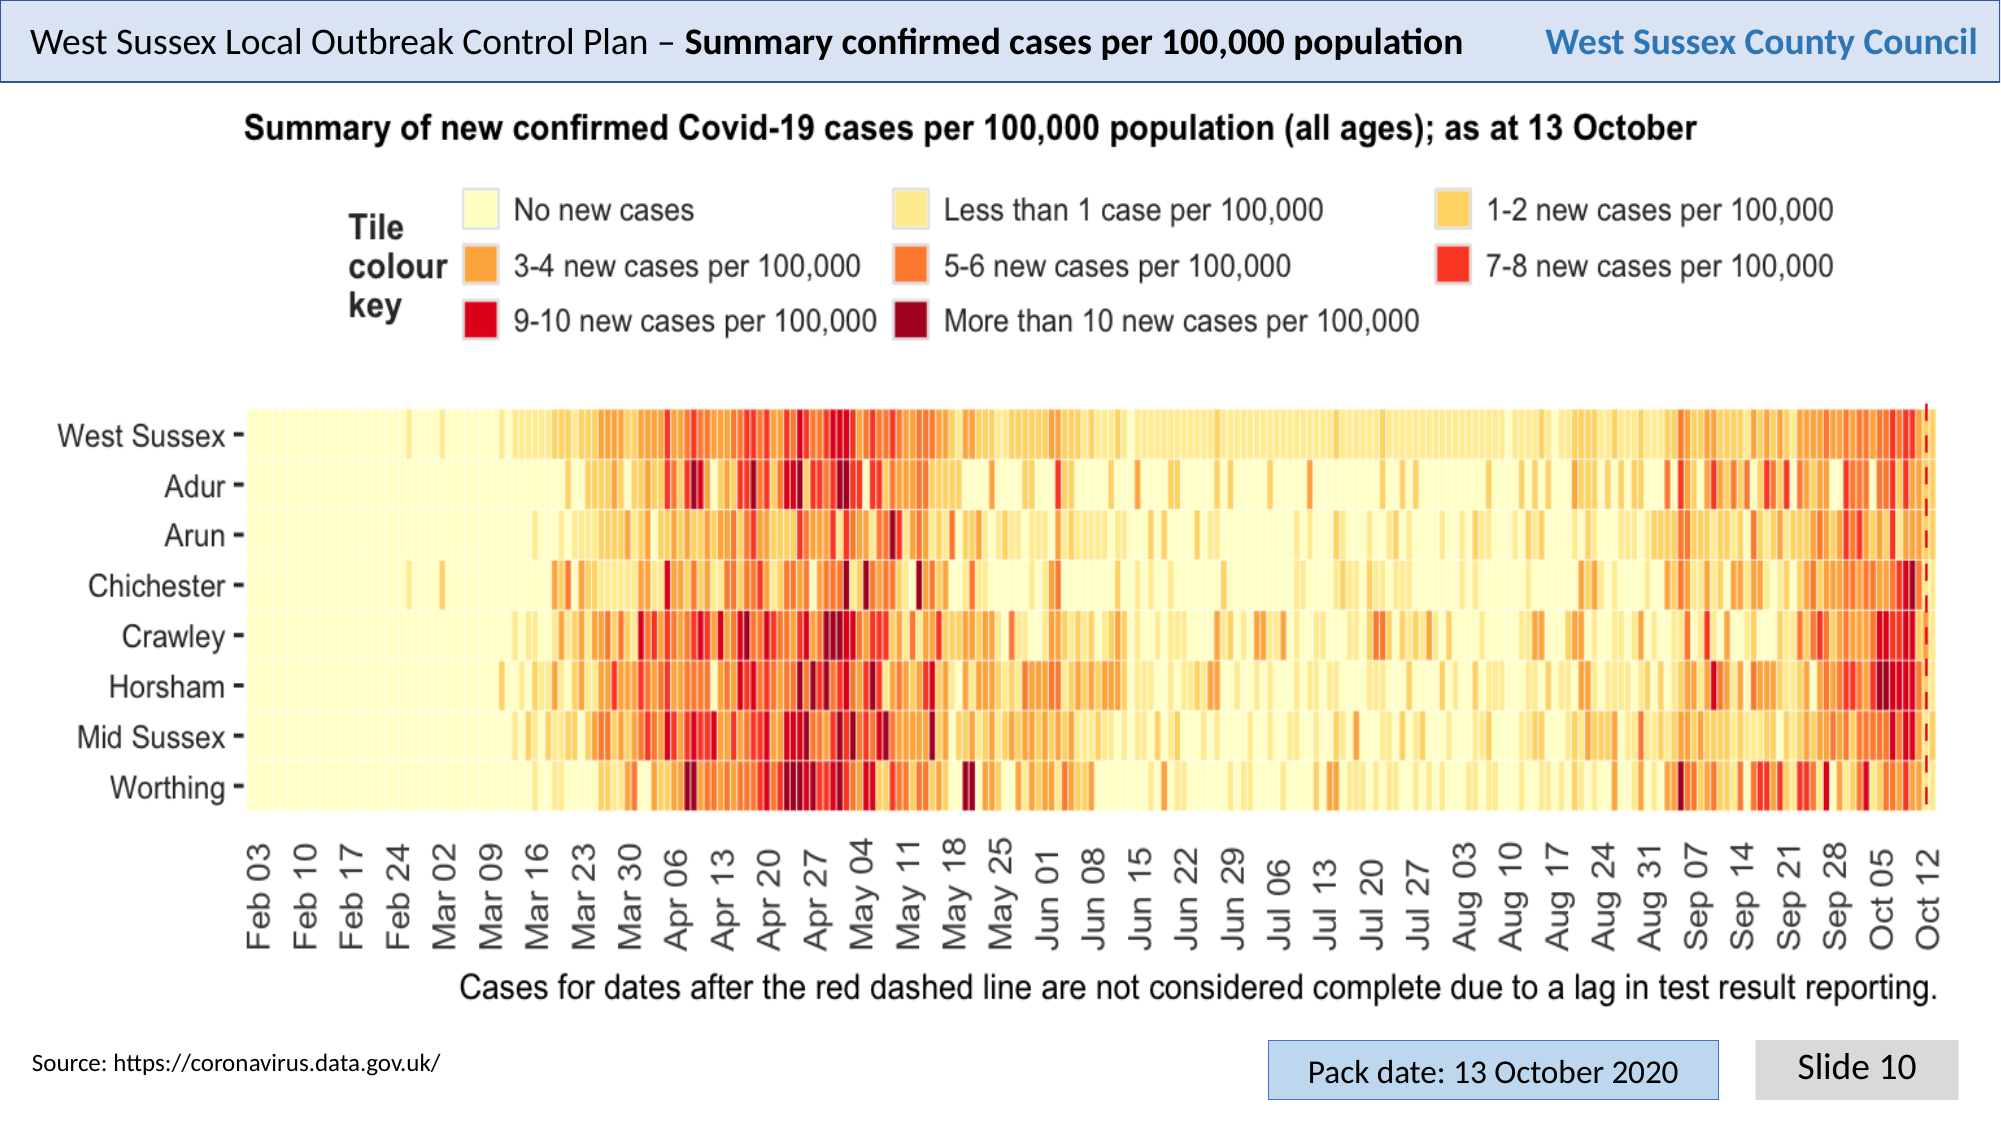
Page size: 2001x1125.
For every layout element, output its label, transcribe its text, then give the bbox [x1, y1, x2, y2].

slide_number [1268, 1040, 1719, 1100]
list Slide 10 [1755, 1040, 1959, 1100]
list Source: https://coronavirus.data.gov.uk/ [17, 1042, 660, 1103]
picture [38, 91, 1959, 1028]
